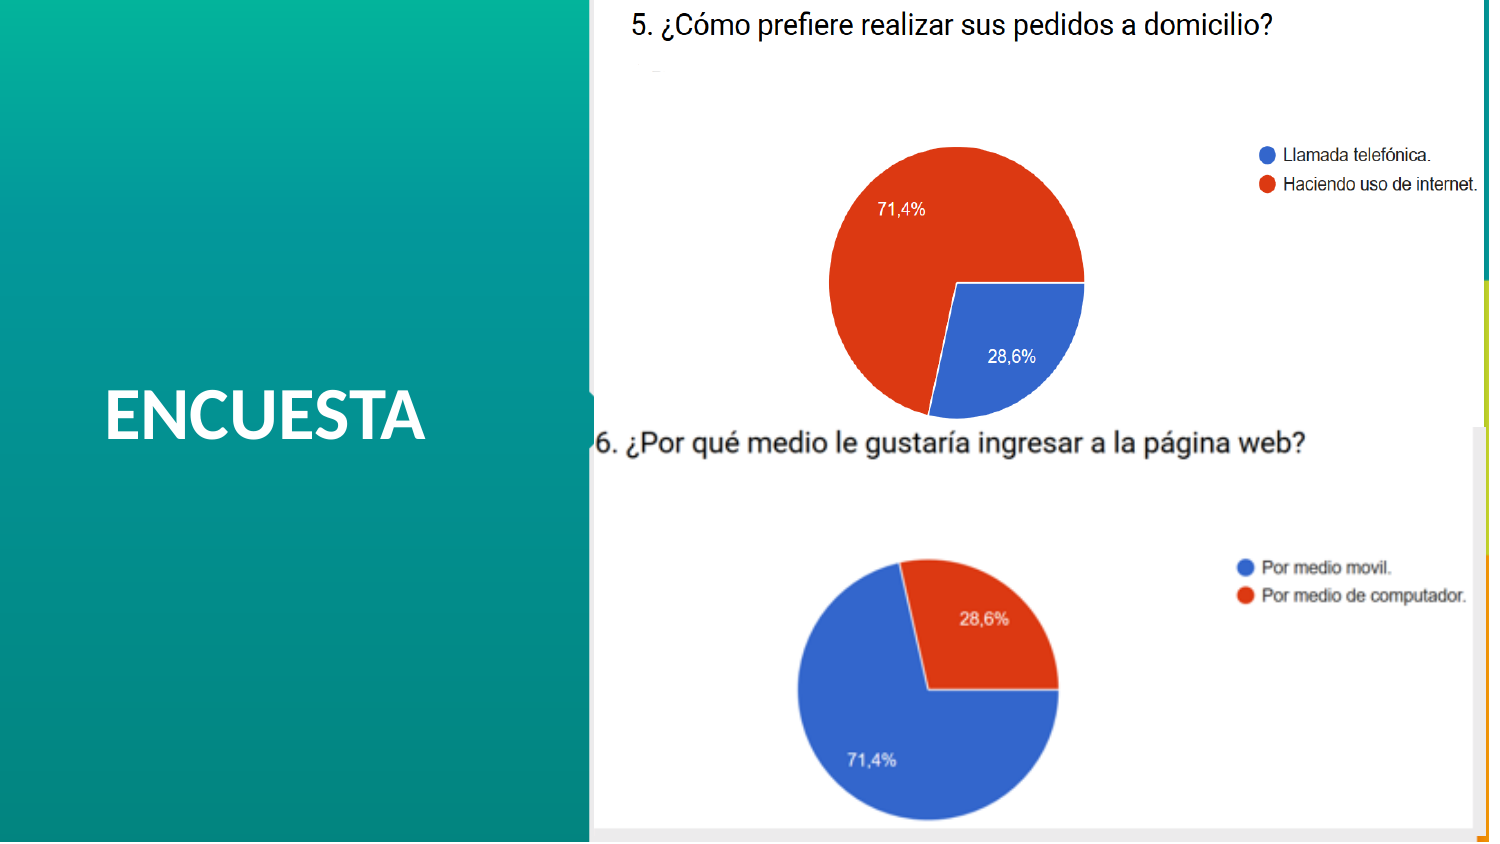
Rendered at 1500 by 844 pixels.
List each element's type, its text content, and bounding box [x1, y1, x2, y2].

text_box ENCUESTA [89, 343, 469, 457]
picture [0, 0, 1489, 842]
